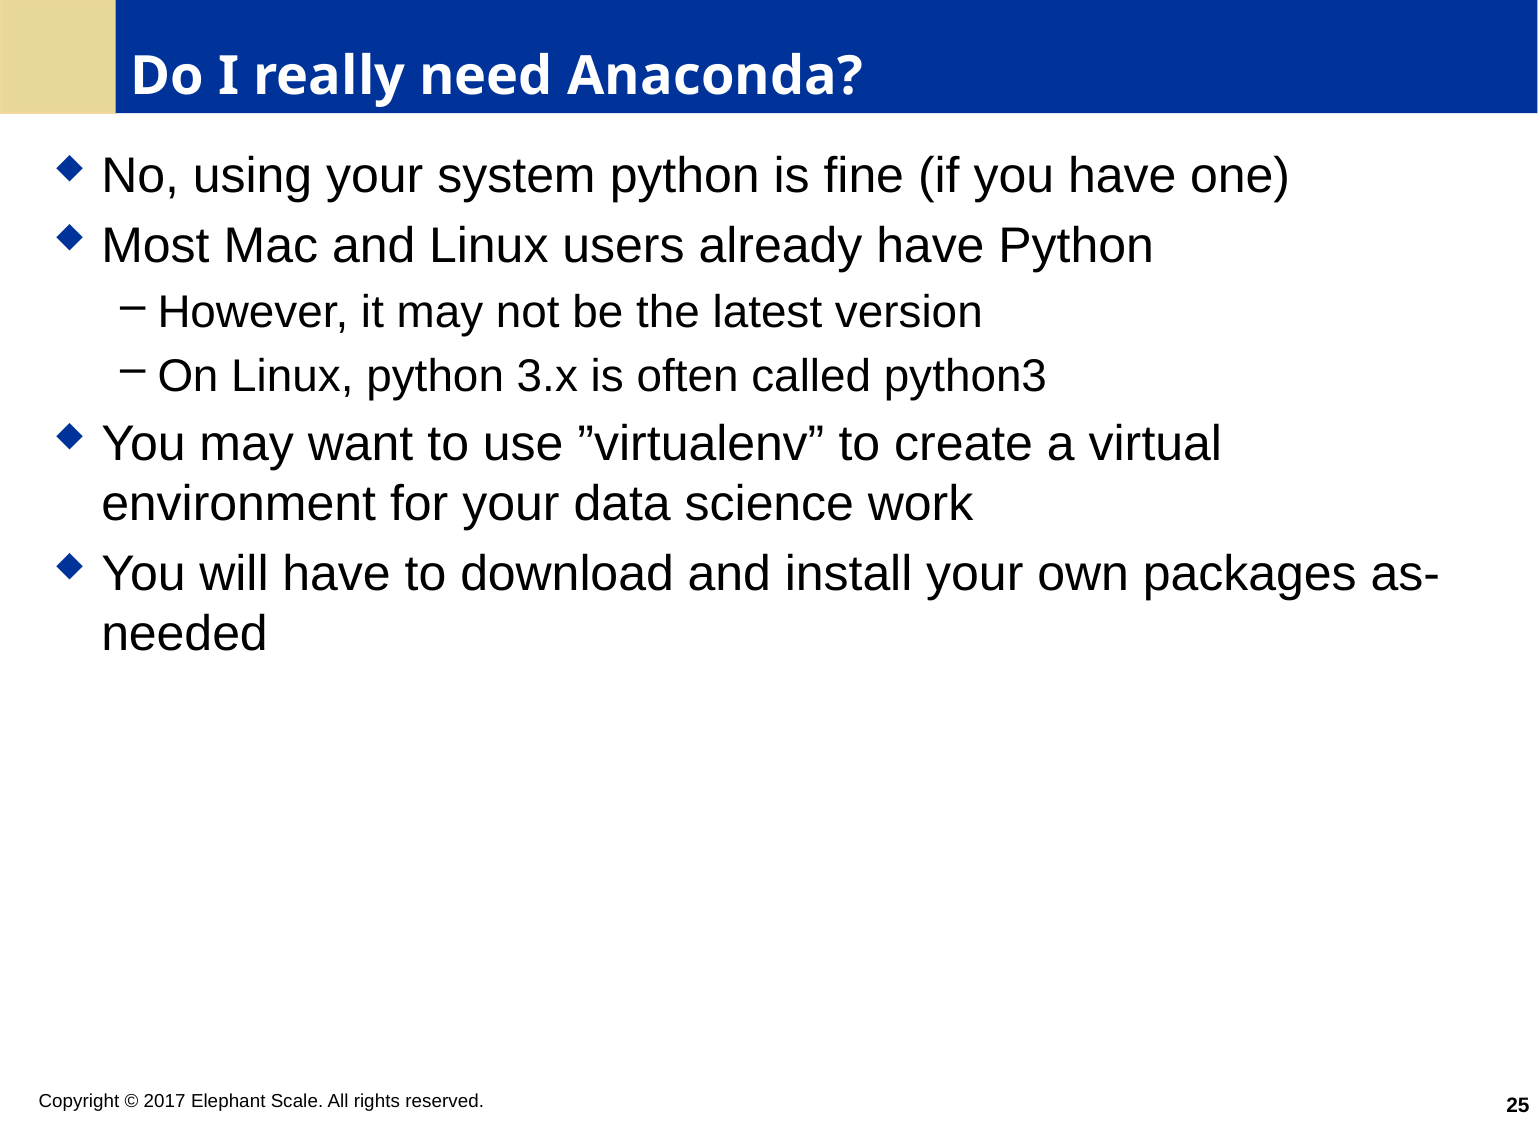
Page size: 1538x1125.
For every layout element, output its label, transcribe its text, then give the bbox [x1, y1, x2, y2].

list No, using your system python is fine (if you have one) Most Mac and Linux users already have Python However, it may not be the latest version On Linux, python 3.x is often called python3 You may want to use ”virtualenv” to create a virtual environment for your data science work You will have to download and install your own packages as-needed [38, 134, 1500, 1061]
slide_number 25 [1439, 1079, 1530, 1117]
footer Copyright © 2017 Elephant Scale. All rights reserved. [38, 1088, 932, 1112]
title Do I really need Anaconda? [115, 0, 1538, 114]
picture [0, 0, 115, 114]
